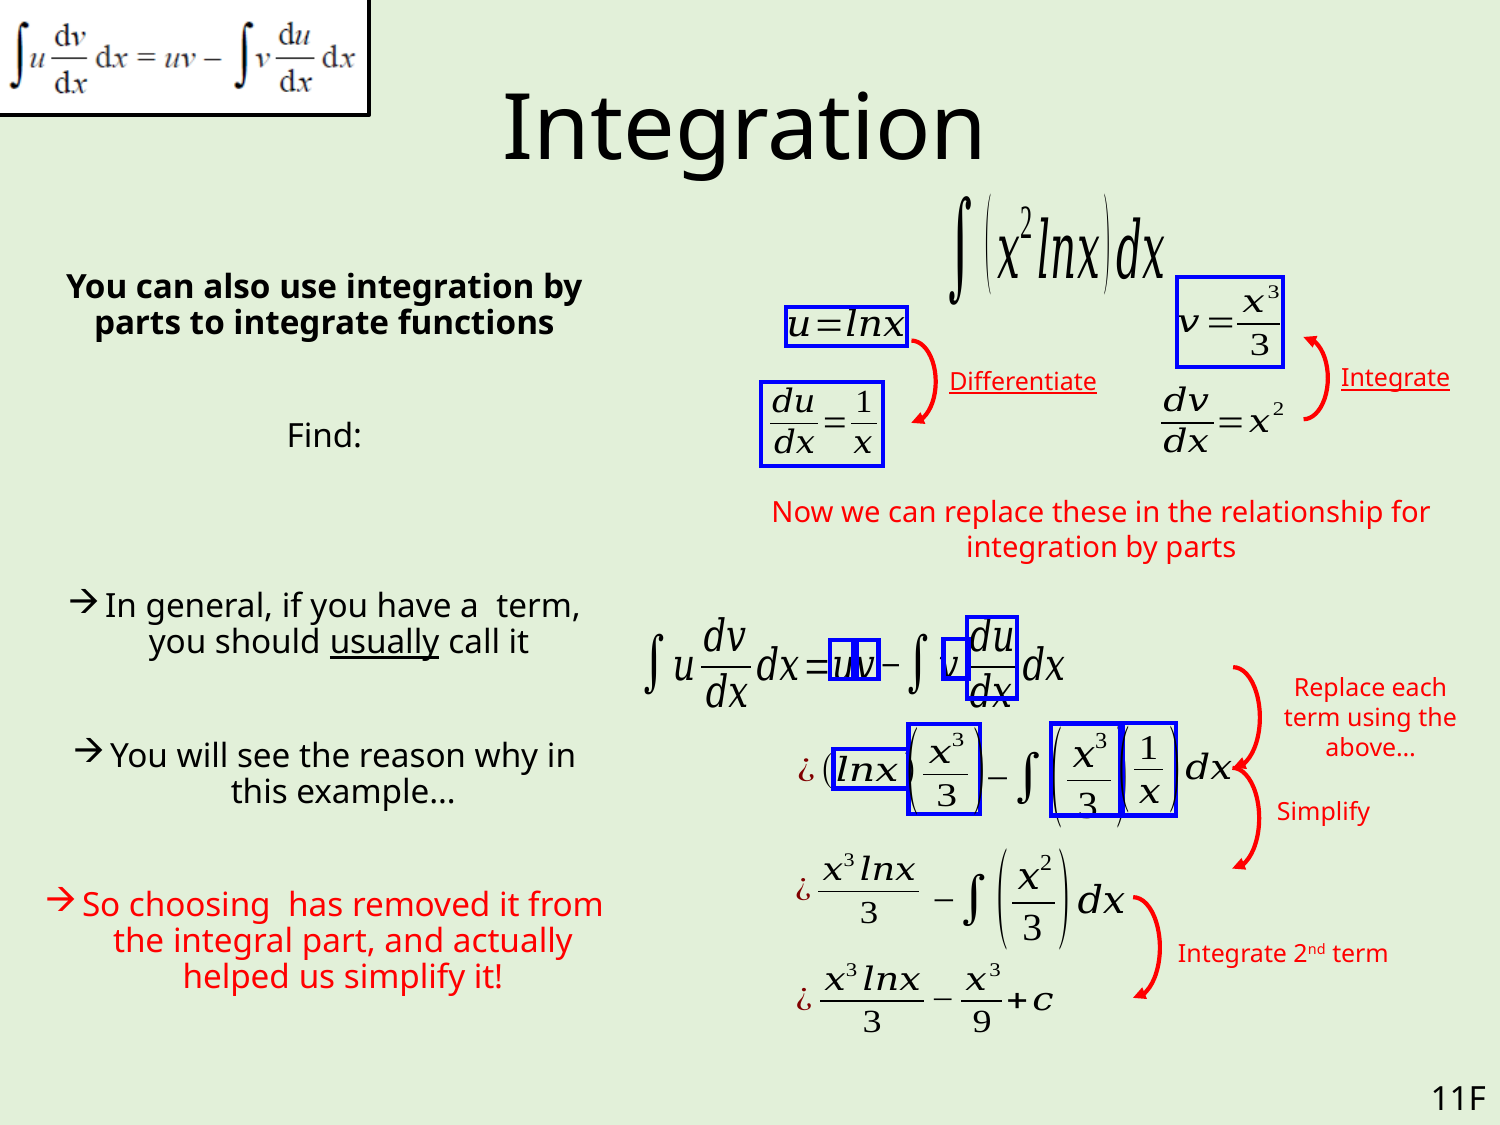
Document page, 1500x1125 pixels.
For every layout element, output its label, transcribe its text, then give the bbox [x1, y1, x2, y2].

text_box [911, 340, 933, 424]
text_box Simplify [1258, 787, 1389, 833]
text_box Integrate 2nd term [1148, 930, 1419, 975]
text_box [907, 723, 981, 815]
text_box [1232, 767, 1259, 870]
text_box [832, 748, 907, 790]
text_box Integrate [1315, 354, 1476, 399]
text_box [943, 638, 966, 680]
text_box Replace each term using the above… [1259, 664, 1482, 769]
text_box [852, 639, 880, 680]
text_box [829, 639, 852, 680]
text_box [1122, 722, 1177, 817]
title Integration [98, 21, 1393, 239]
text_box [1132, 896, 1159, 999]
text_box [1050, 722, 1121, 817]
text_box [966, 616, 1018, 700]
text_box Now we can replace these in the relationship for integration by parts [748, 486, 1455, 572]
text_box [1303, 335, 1326, 420]
text_box Differentiate [923, 357, 1123, 403]
text_box [1176, 276, 1284, 368]
text_box [785, 306, 908, 347]
text_box 11F [1415, 1069, 1500, 1125]
text_box [760, 381, 884, 467]
picture [0, 0, 368, 113]
text_box [1232, 666, 1259, 769]
